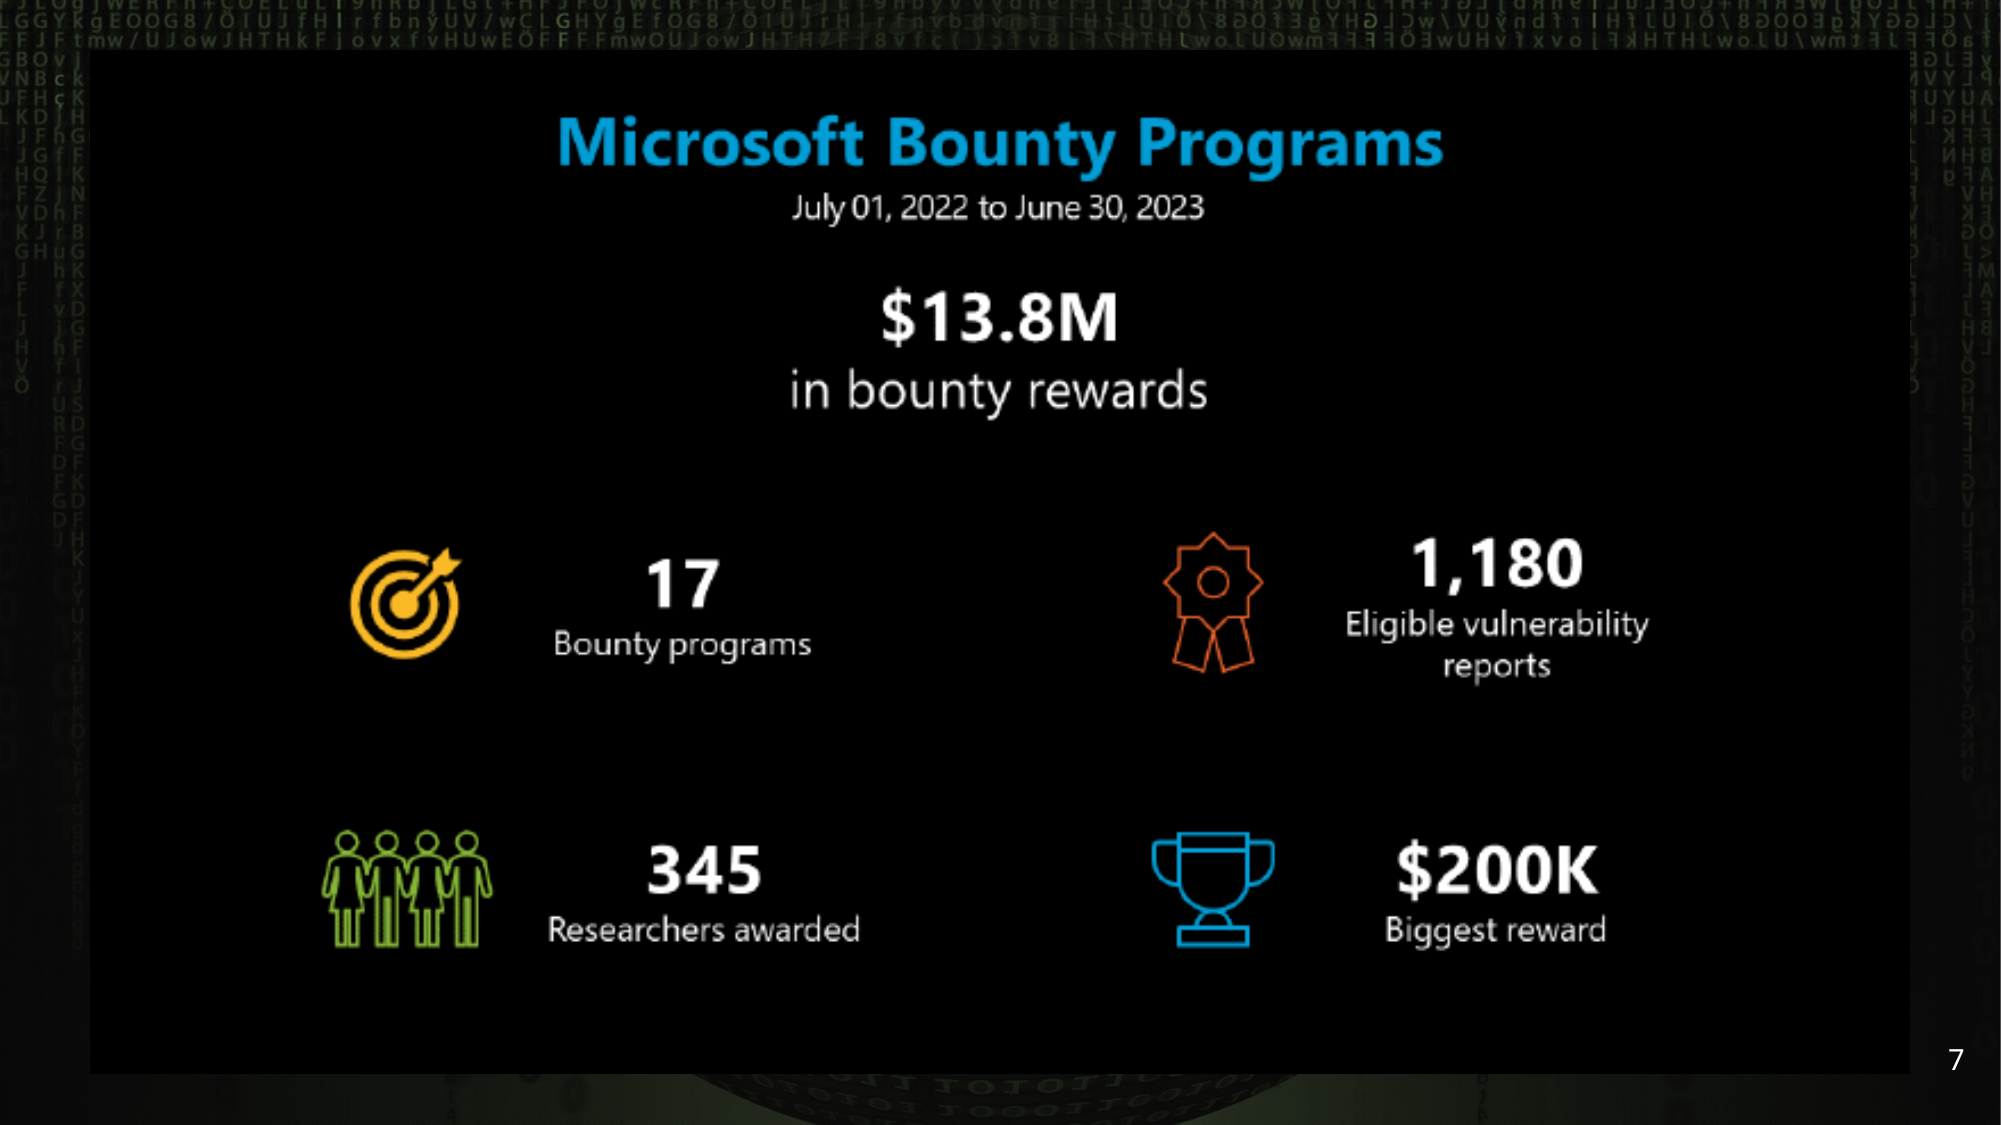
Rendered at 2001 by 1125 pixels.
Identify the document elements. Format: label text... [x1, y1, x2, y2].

picture [83, 47, 1915, 1086]
slide_number ‹#› [1859, 1031, 1980, 1092]
